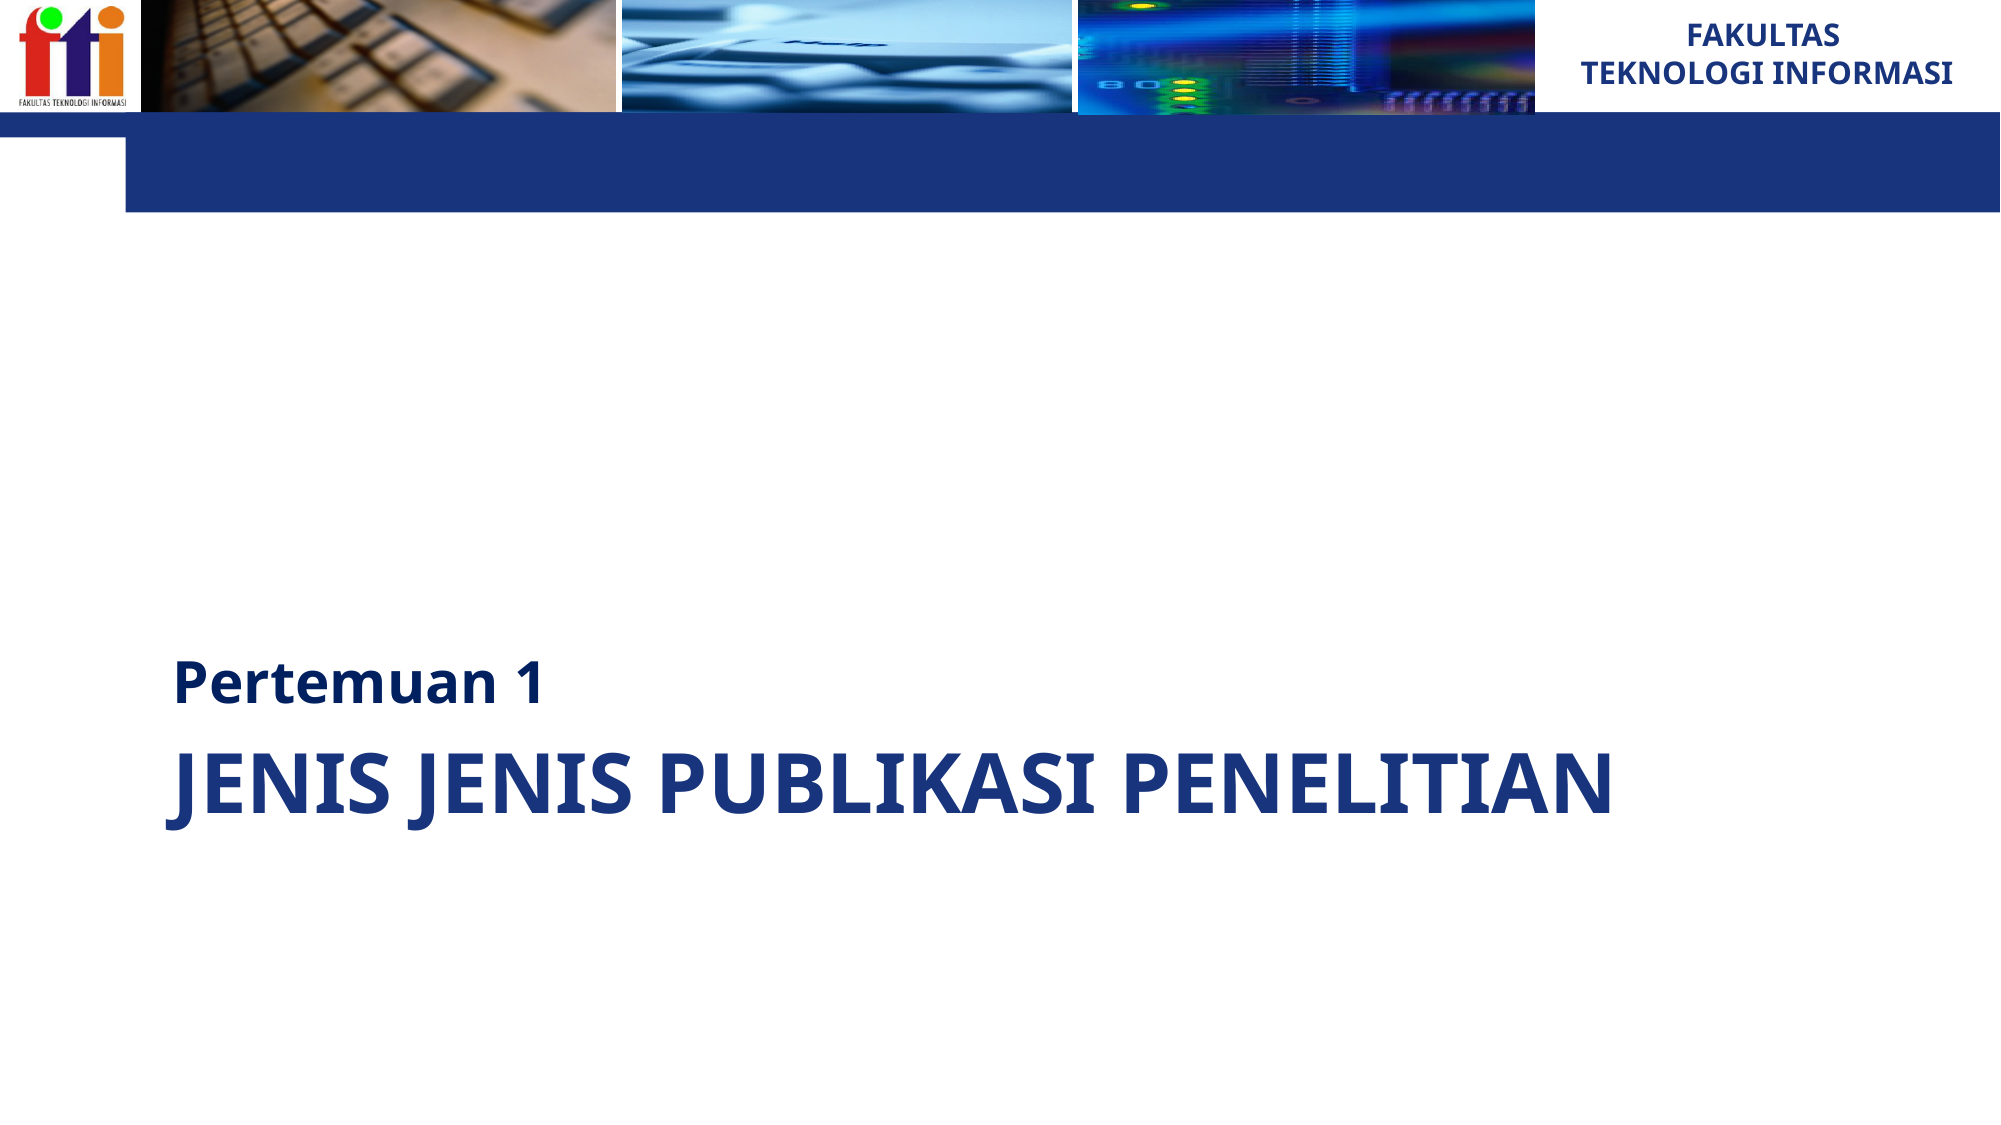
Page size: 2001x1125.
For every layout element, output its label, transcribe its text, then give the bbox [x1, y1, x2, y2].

picture [141, 0, 616, 112]
picture [622, 0, 1072, 113]
picture [1078, 0, 1535, 115]
picture [19, 6, 126, 106]
list Pertemuan 1 [157, 476, 1859, 722]
title Jenis jenis publikasi penelitian [157, 722, 1859, 947]
